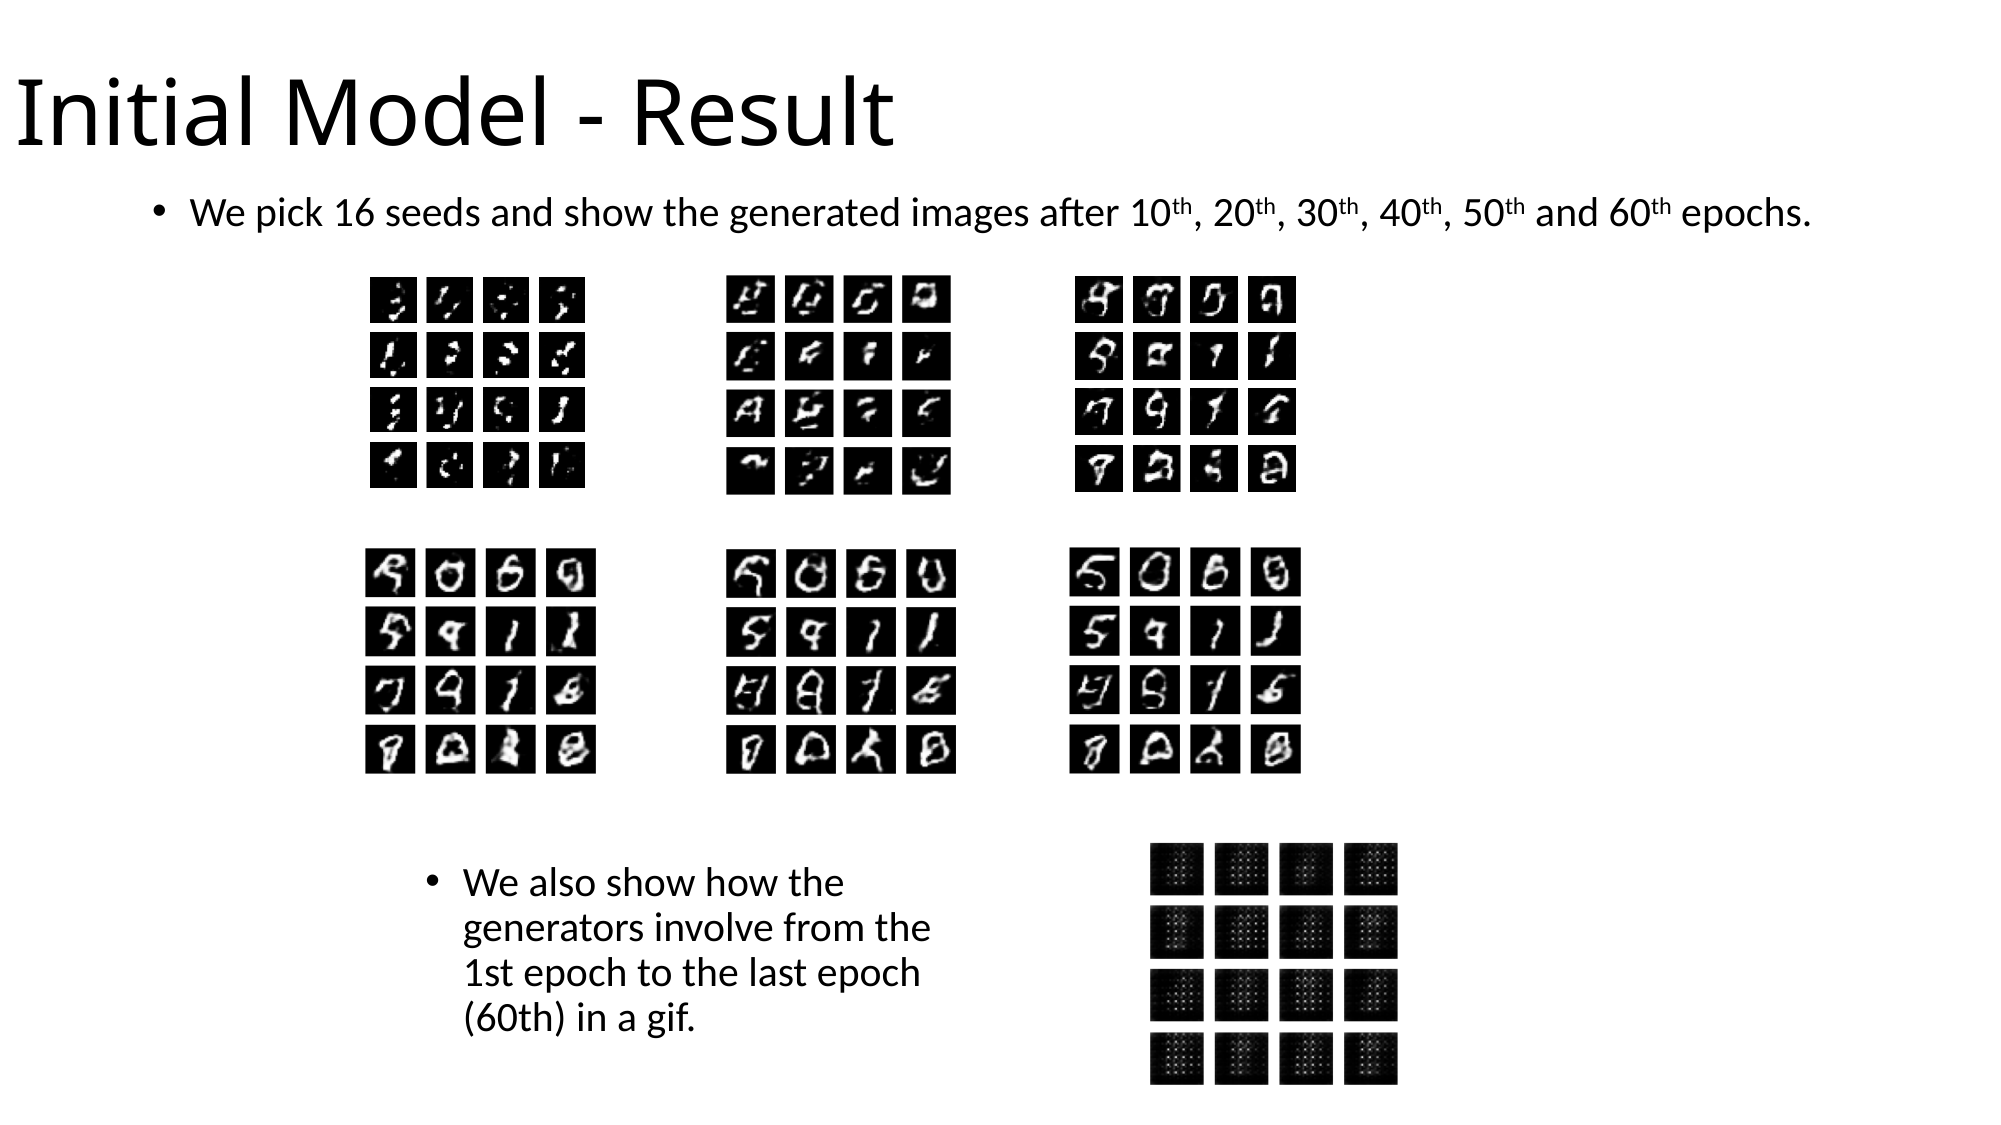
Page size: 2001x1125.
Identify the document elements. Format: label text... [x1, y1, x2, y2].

picture [1031, 241, 1430, 1125]
text_box We pick 16 seeds and show the generated images after 10th, 20th, 30th, 40th, 50th and 60th epochs. [137, 183, 1873, 254]
text_box We also show how the generators involve from the 1st epoch to the last epoch (60th) in a gif. [410, 852, 986, 1104]
title Initial Model - Result [0, 6, 1279, 225]
picture [327, 243, 626, 811]
picture [688, 240, 986, 811]
